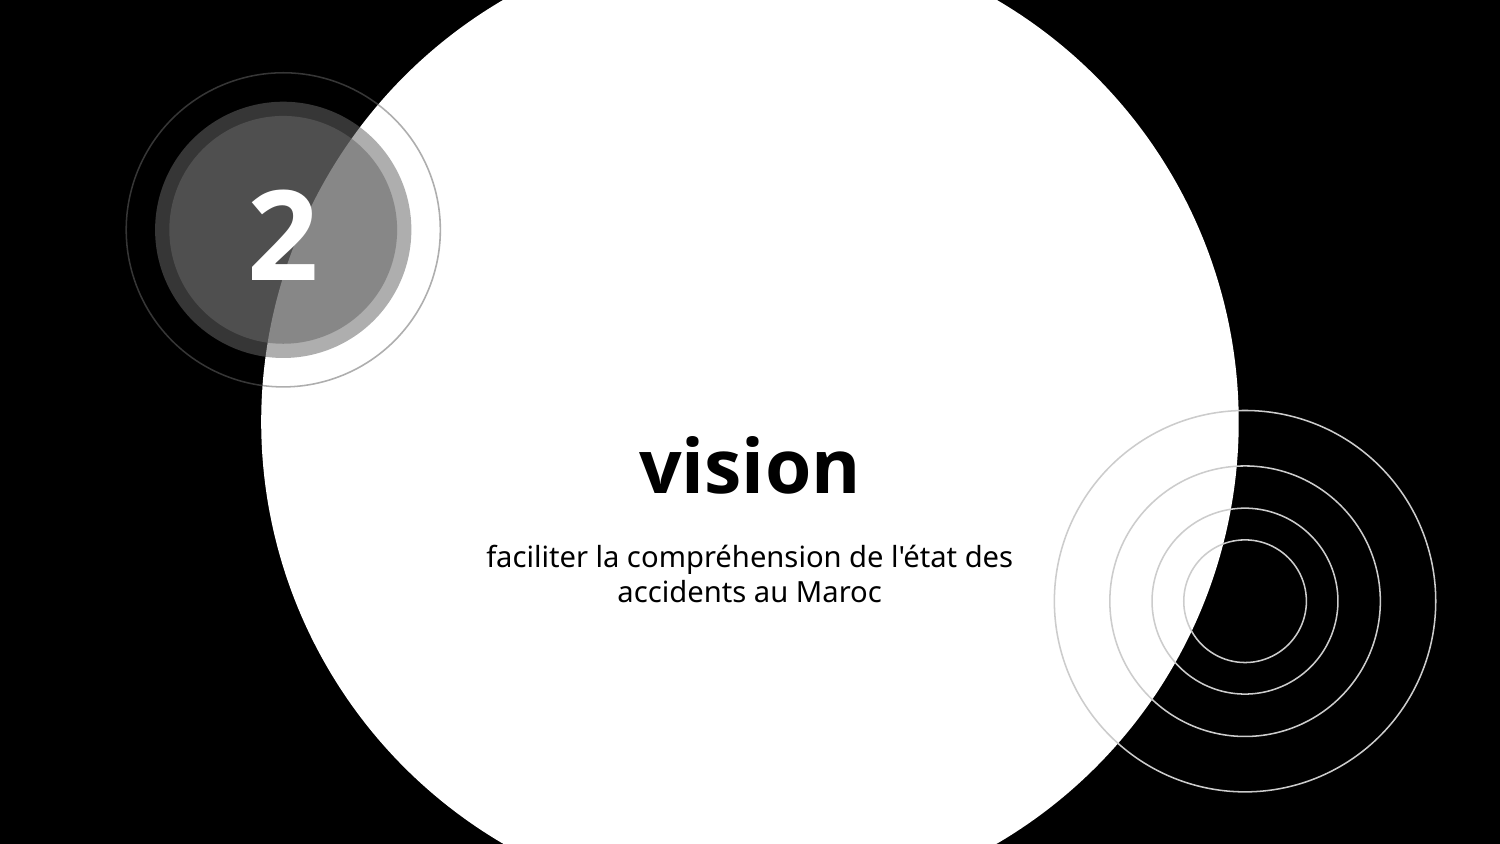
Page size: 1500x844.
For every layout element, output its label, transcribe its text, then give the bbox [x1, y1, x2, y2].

subtitle faciliter la compréhension de l'état des accidents au Maroc [421, 523, 1079, 652]
text_box 2 [169, 116, 398, 345]
title vision [421, 366, 1079, 523]
